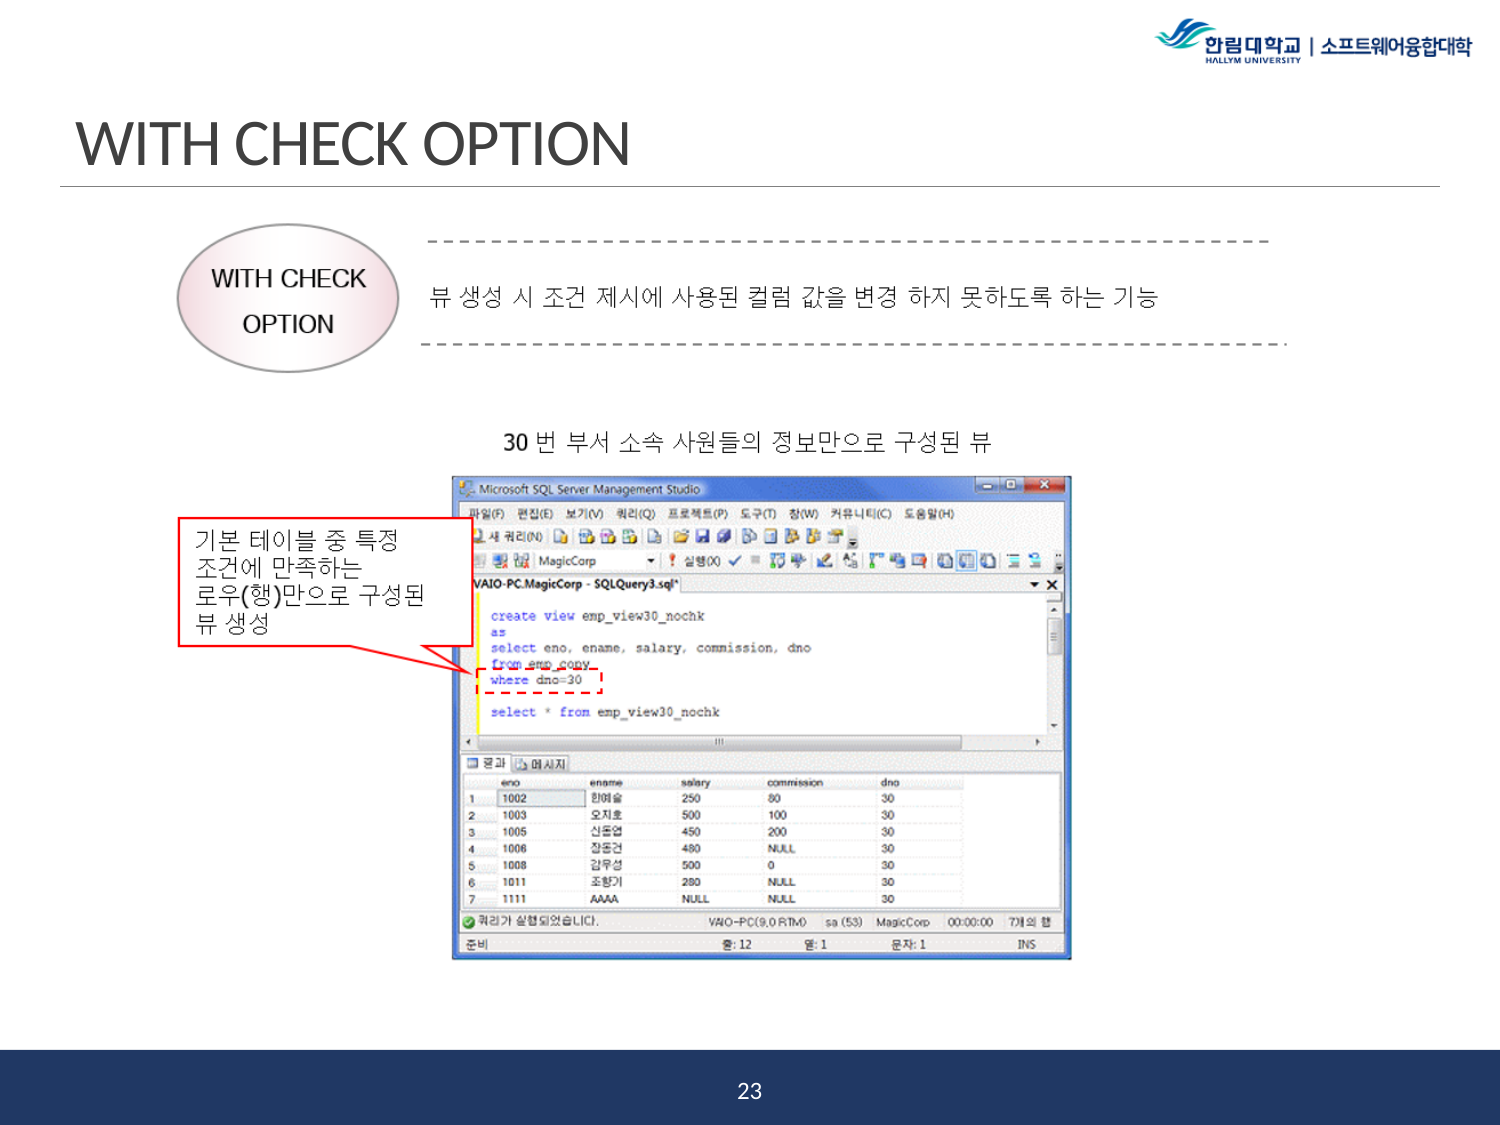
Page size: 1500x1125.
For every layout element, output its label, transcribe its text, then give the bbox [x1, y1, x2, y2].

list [155, 203, 1345, 982]
slide_number 22 [669, 1059, 831, 1120]
picture [1148, 7, 1483, 76]
title WITH CHECK OPTION [60, 62, 1440, 187]
